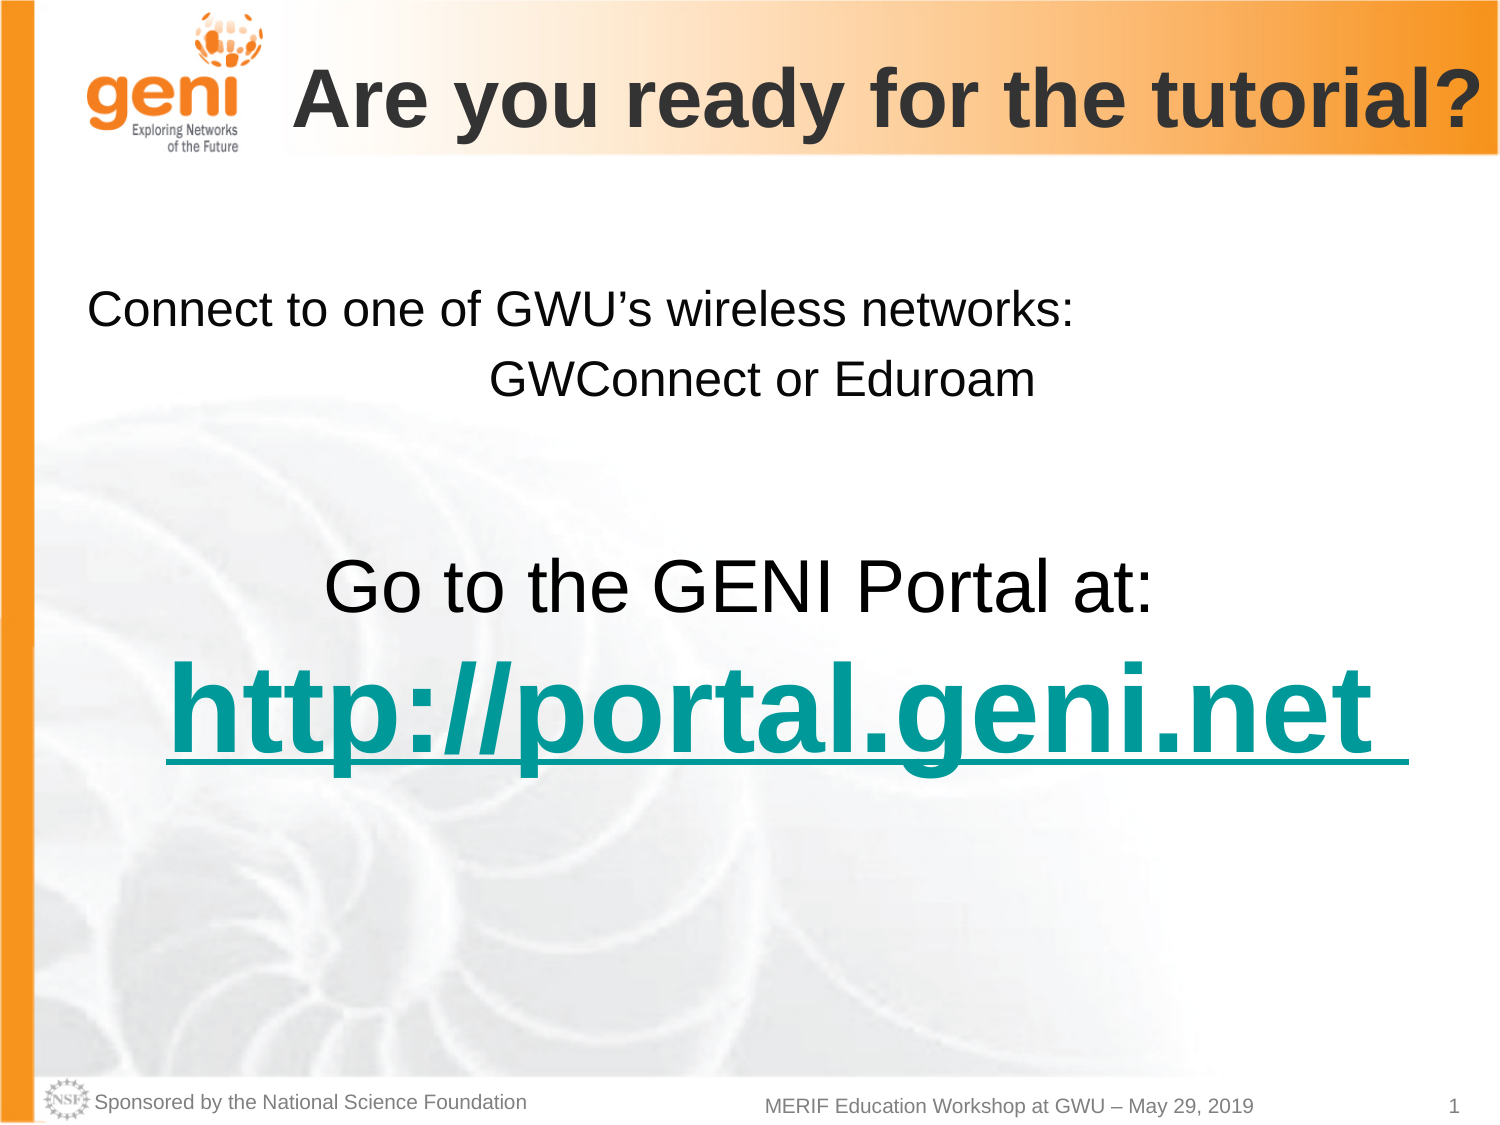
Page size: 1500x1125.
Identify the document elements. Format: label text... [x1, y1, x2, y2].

text_box Go to the GENI Portal at: http://portal.geni.net [0, 529, 1500, 875]
title Are you ready for the tutorial? [149, 0, 1500, 188]
picture [0, 875, 1500, 1125]
picture [0, 0, 1500, 529]
list Connect to one of GWU’s wireless networks: GWConnect or Eduroam [71, 198, 1454, 529]
